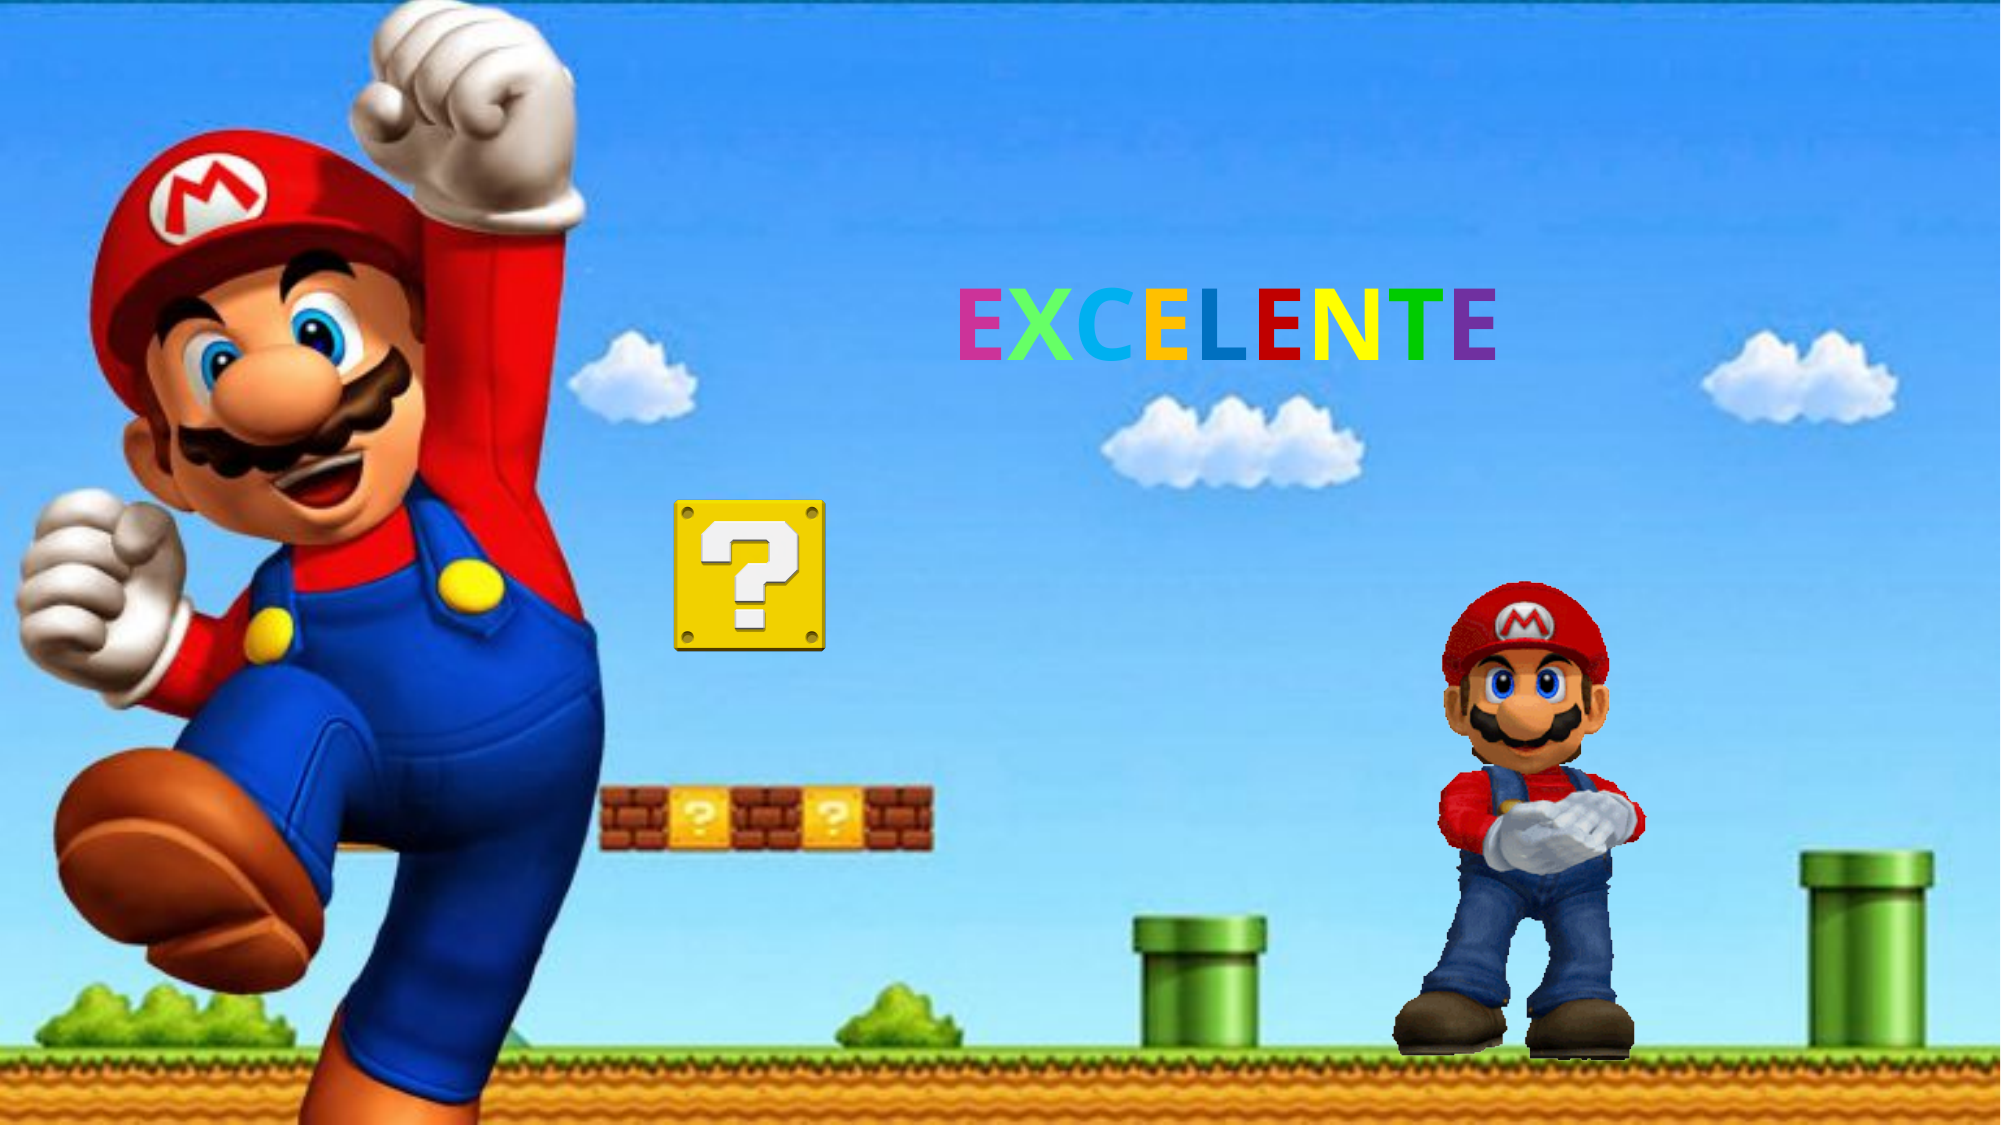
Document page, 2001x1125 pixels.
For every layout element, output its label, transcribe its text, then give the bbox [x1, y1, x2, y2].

picture [0, 0, 2001, 1125]
text_box EXCELENTE [697, 253, 1755, 389]
